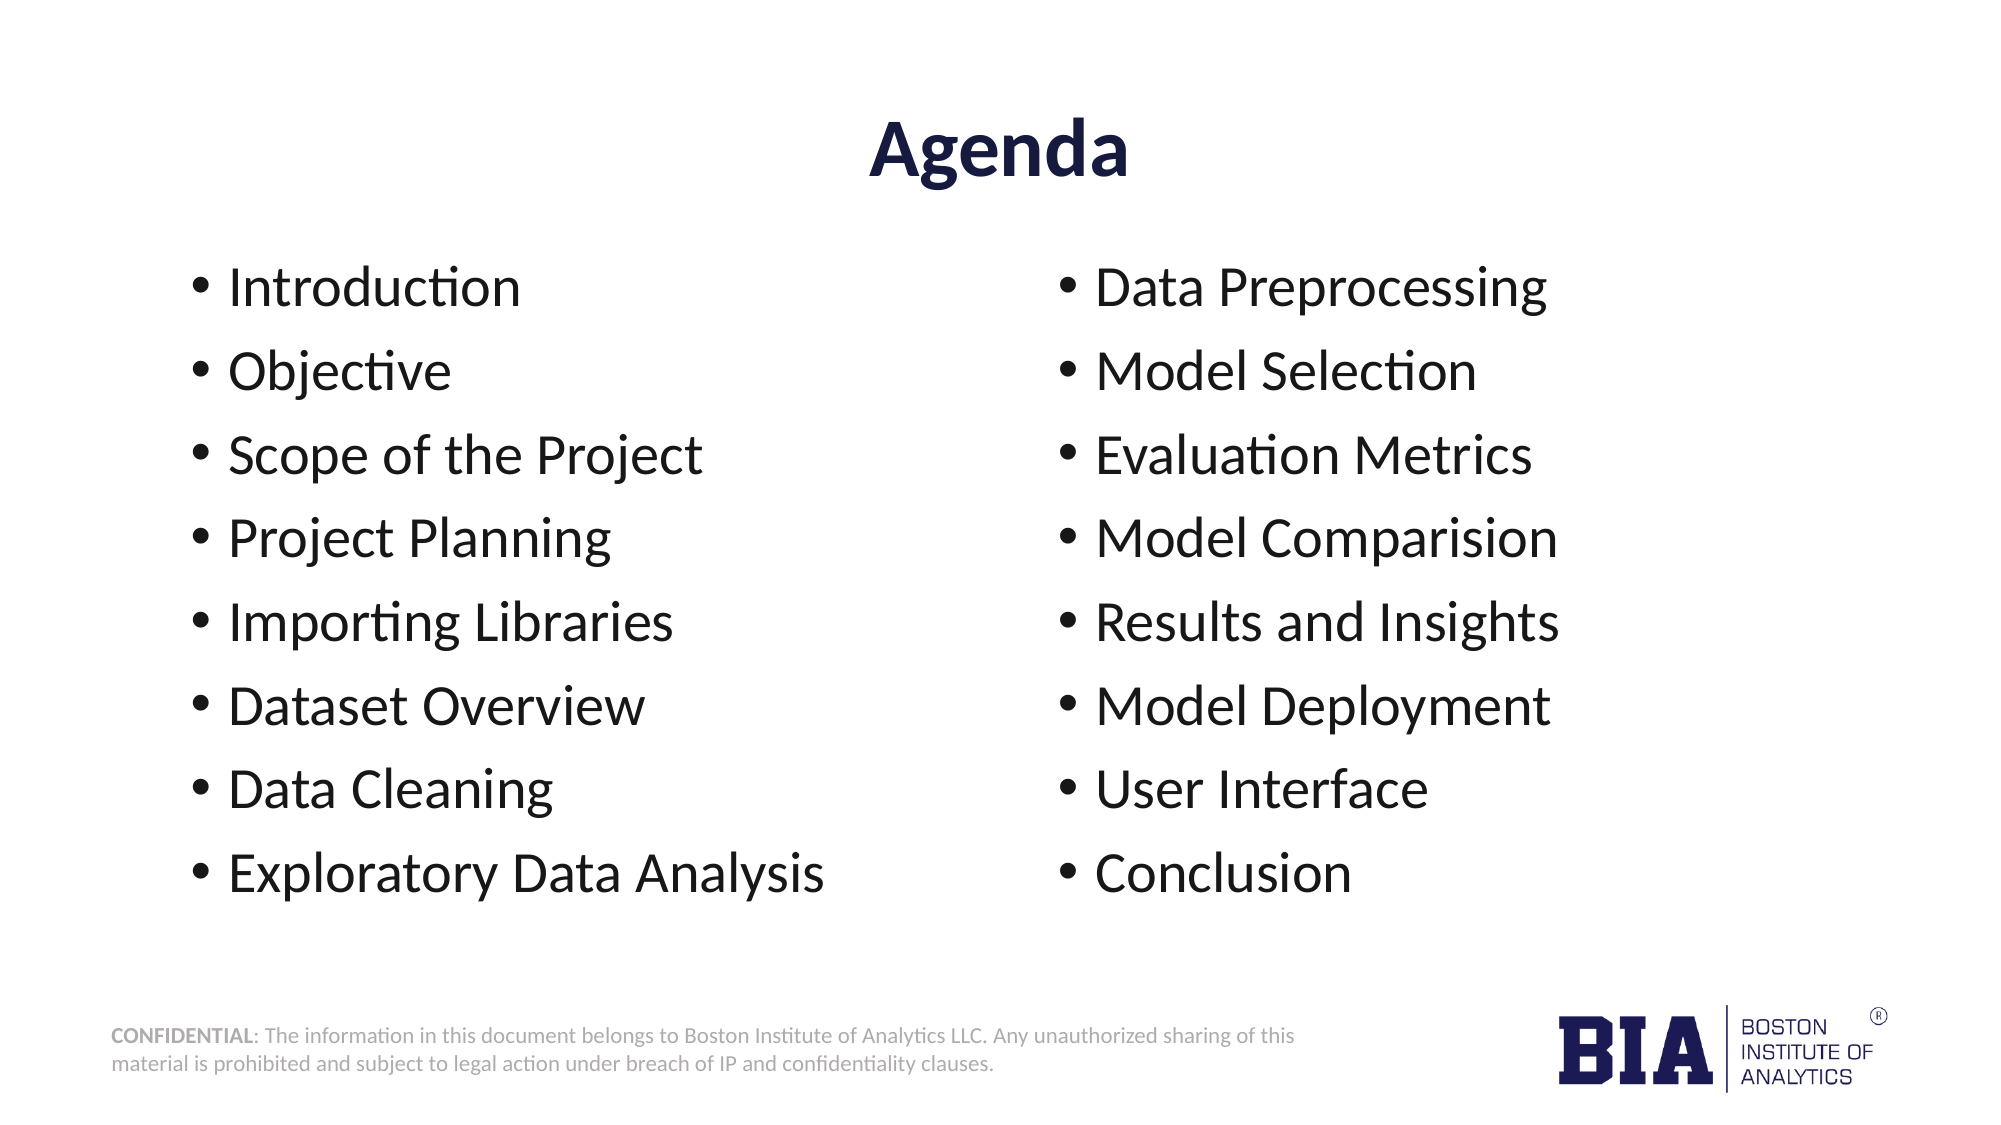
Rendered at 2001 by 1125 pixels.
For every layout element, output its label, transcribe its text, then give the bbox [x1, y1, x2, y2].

list Introduction Objective Scope of the Project Project Planning Importing Libraries Dataset Overview Data Cleaning Exploratory Data Analysis [175, 249, 1013, 933]
list Data Preprocessing Model Selection Evaluation Metrics Model Comparision Results and Insights Model Deployment User Interface Conclusion [1042, 249, 1919, 971]
title Agenda [111, 99, 1889, 200]
picture [1557, 1003, 1889, 1094]
